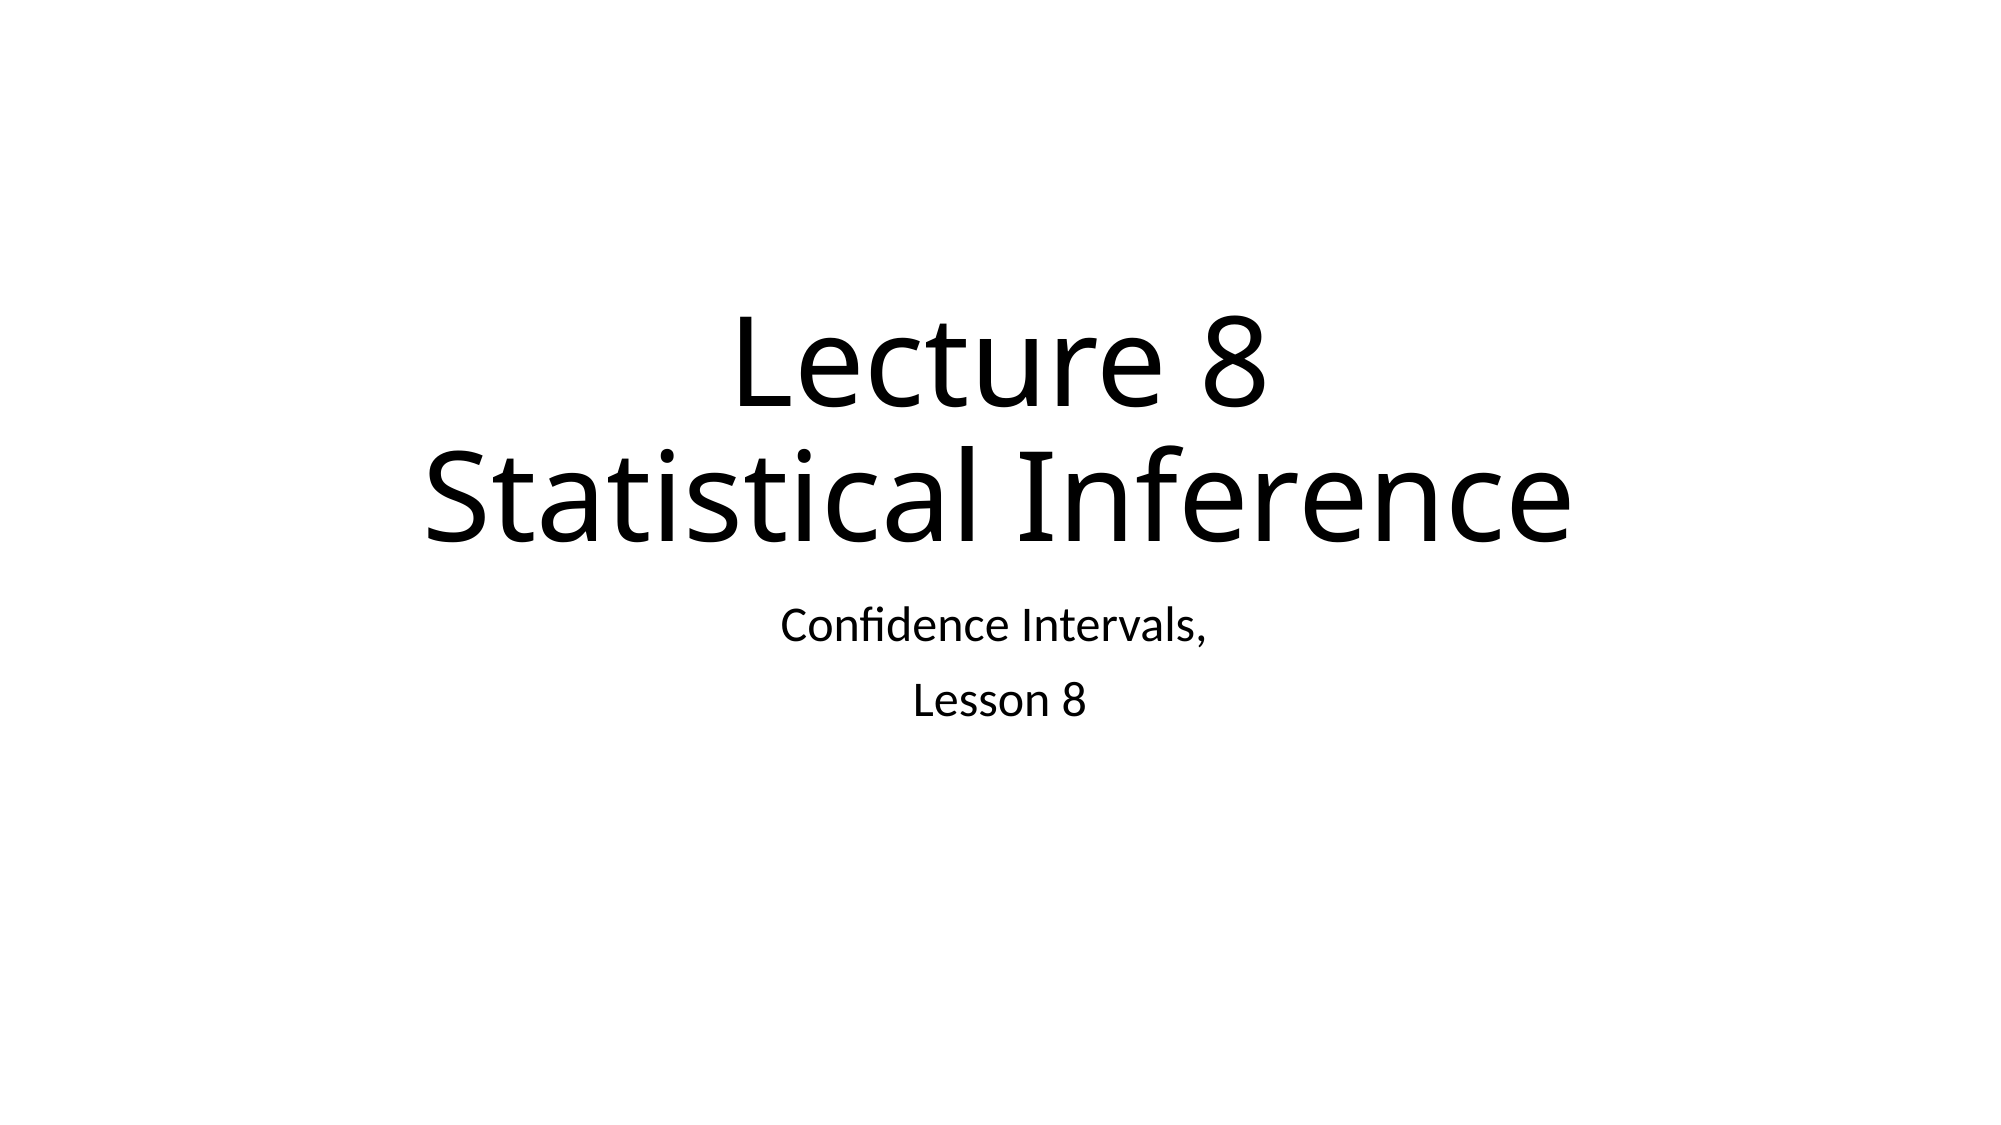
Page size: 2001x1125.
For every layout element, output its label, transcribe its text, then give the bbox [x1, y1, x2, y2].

title Lecture 8 Statistical Inference [249, 184, 1750, 576]
subtitle Confidence Intervals, Lesson 8 [249, 590, 1750, 863]
